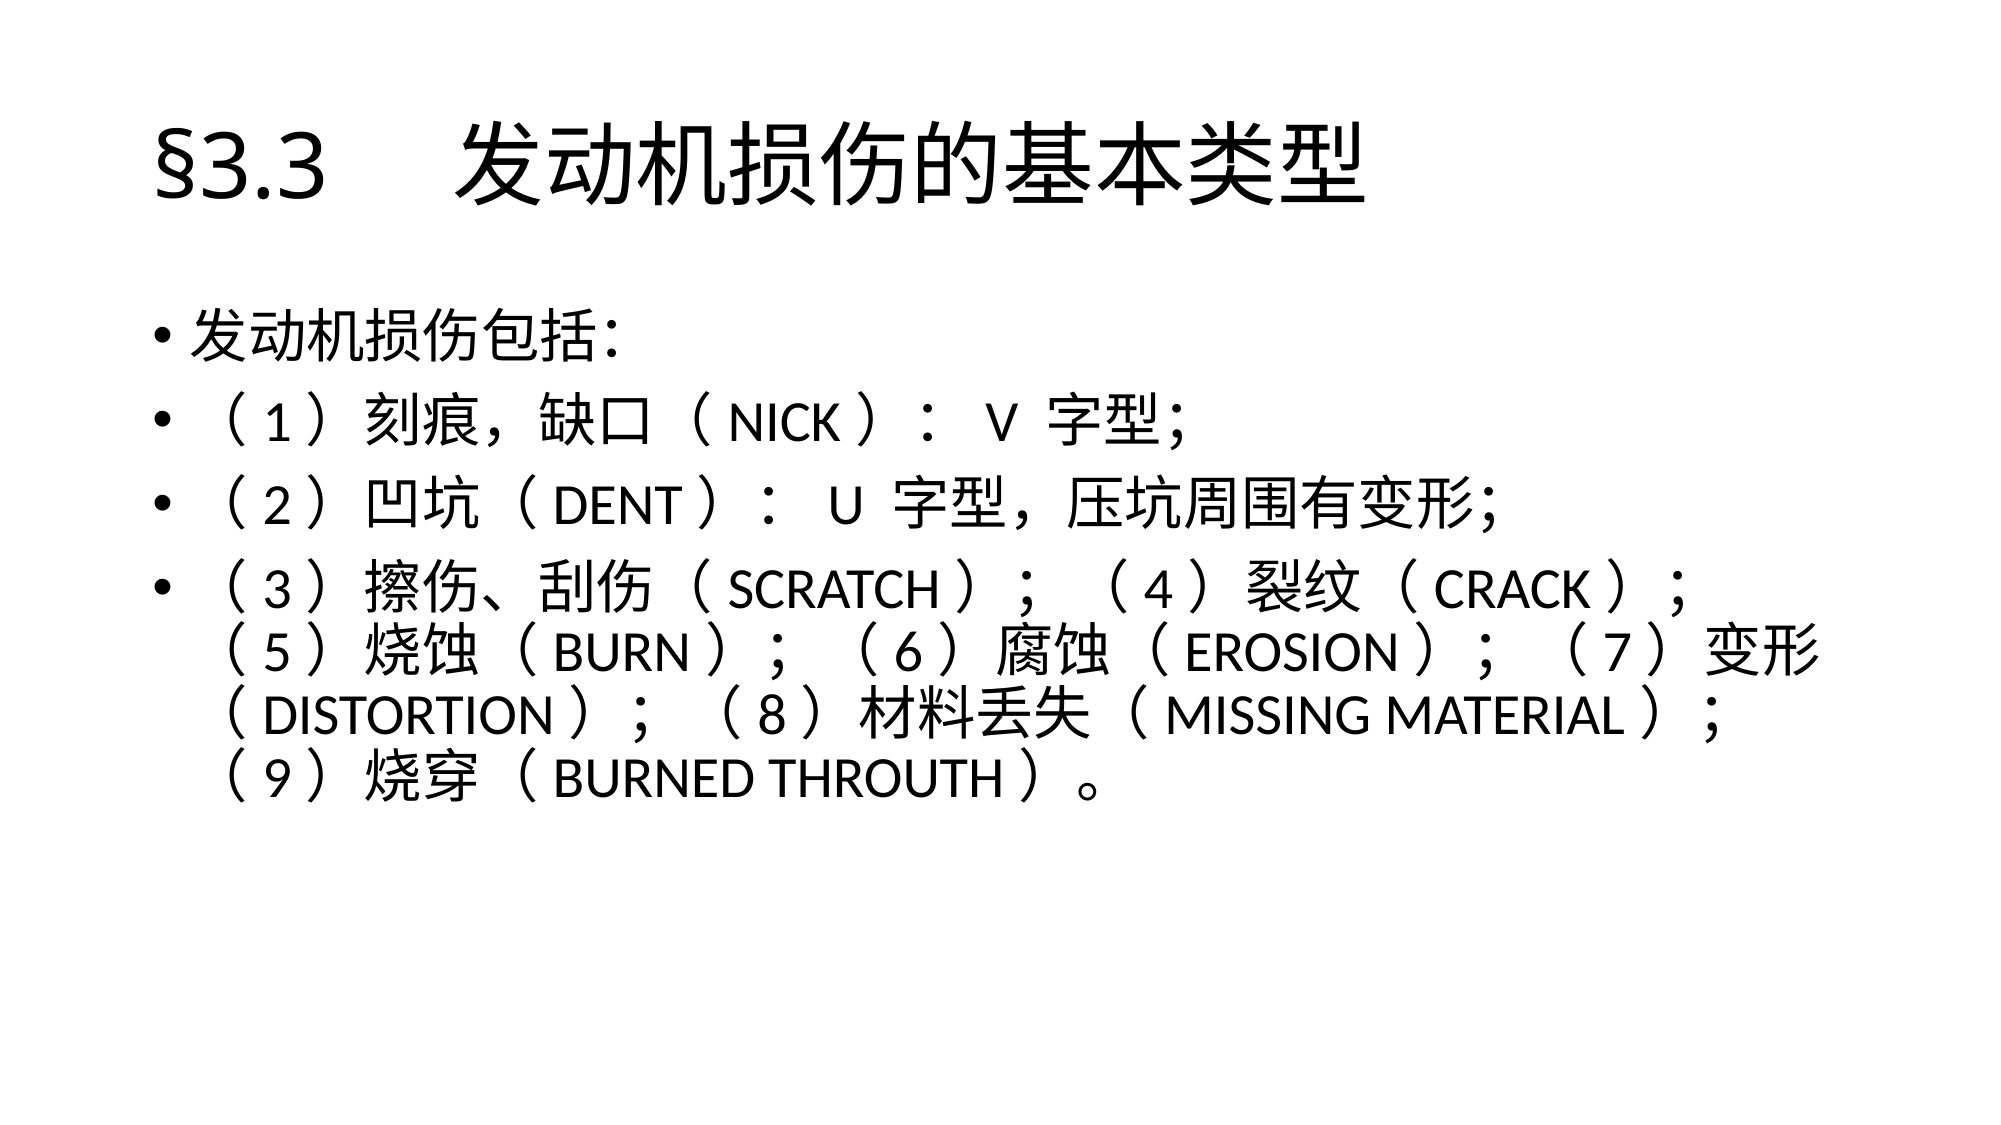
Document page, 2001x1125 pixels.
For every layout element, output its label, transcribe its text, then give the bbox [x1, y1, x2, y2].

list 发动机损伤包括： （1）刻痕，缺口（NICK）：V 字型； （2）凹坑（DENT）：U 字型，压坑周围有变形； （3）擦伤、刮伤（SCRATCH）；（4）裂纹（CRACK）；（5）烧蚀（BURN）；（6）腐蚀（EROSION）；（7）变形（DISTORTION）；（8）材料丢失（MISSING MATERIAL）；（9）烧穿（BURNED THROUTH）。 [137, 299, 1863, 1014]
title §3.3 发动机损伤的基本类型 [137, 59, 1863, 278]
